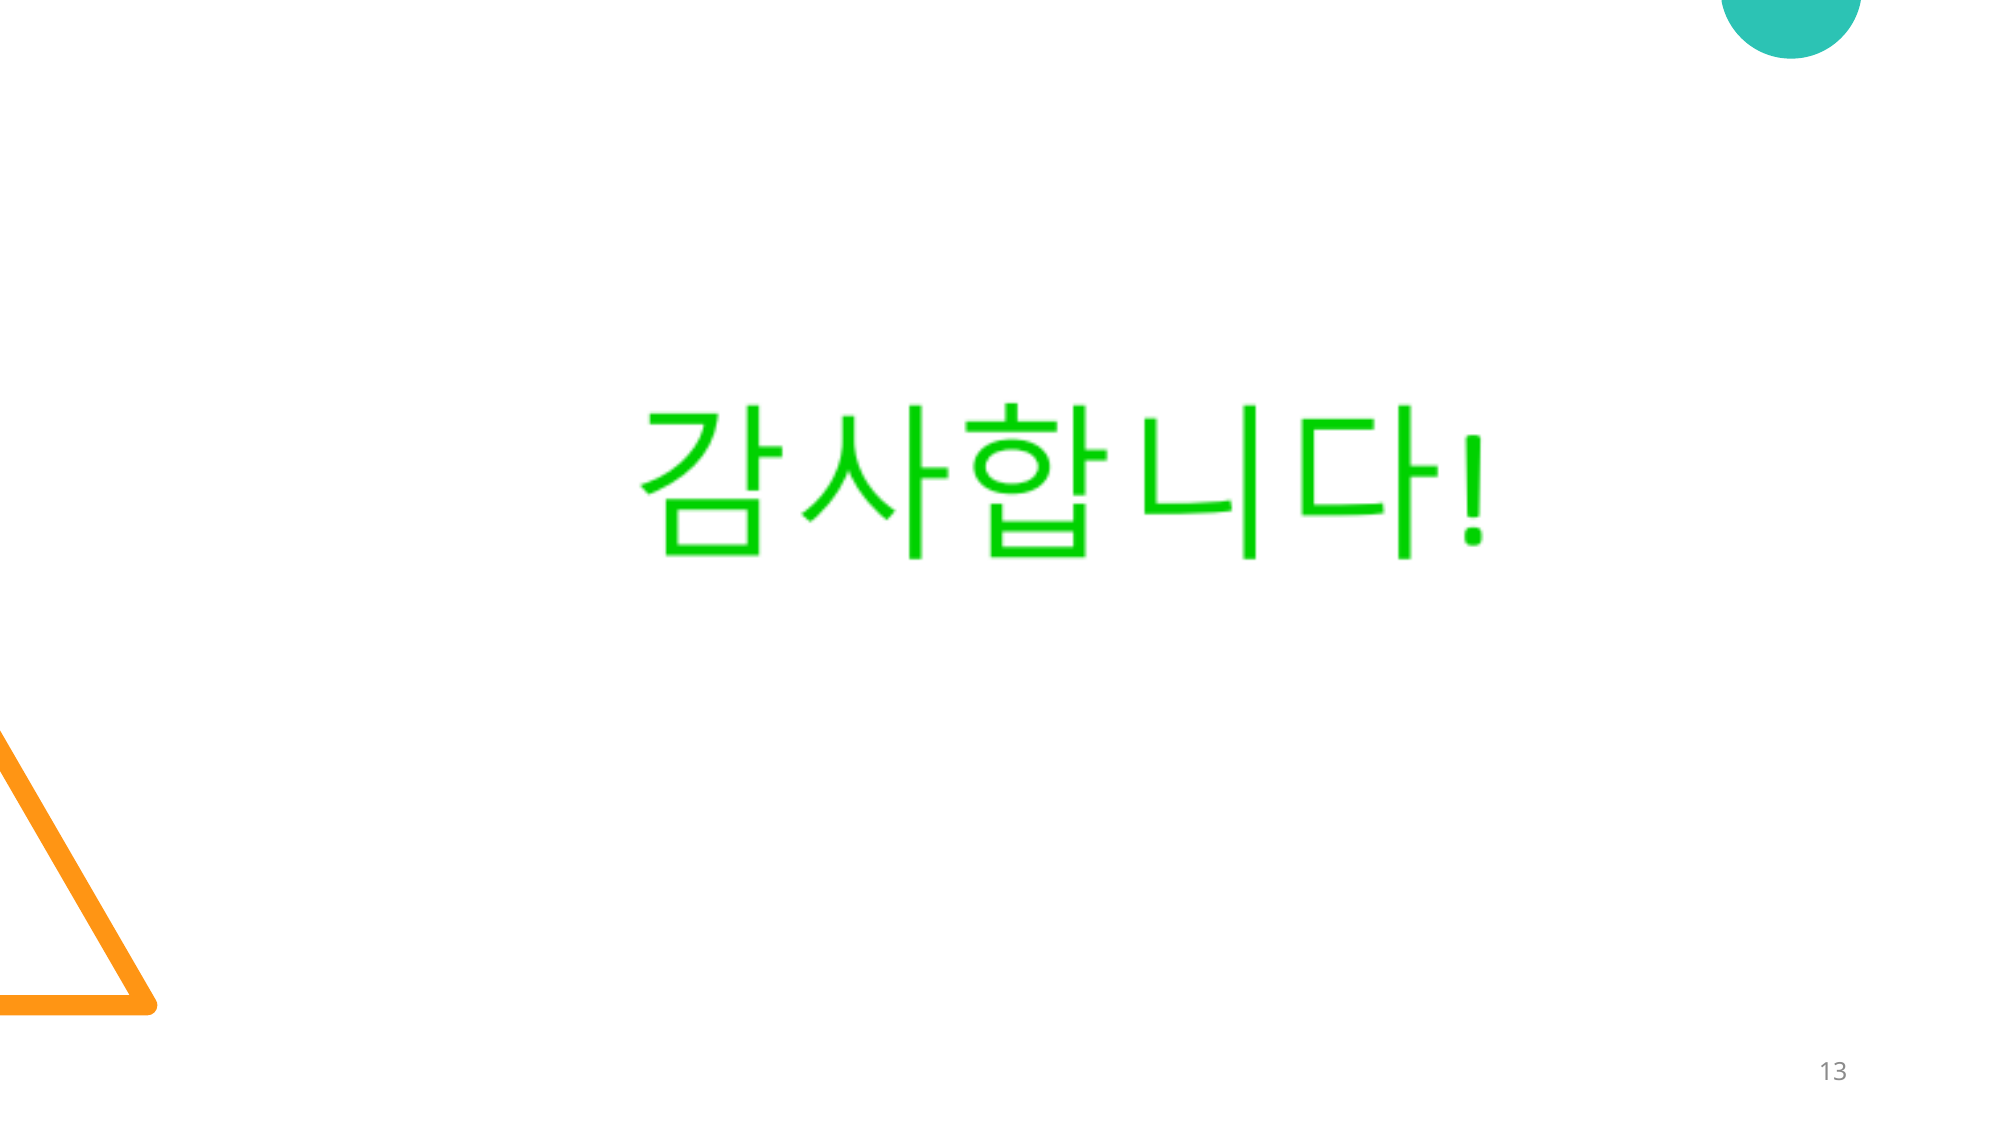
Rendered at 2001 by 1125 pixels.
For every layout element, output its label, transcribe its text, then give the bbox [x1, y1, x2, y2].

picture [421, 293, 1579, 764]
slide_number 13 [1412, 1042, 1863, 1103]
